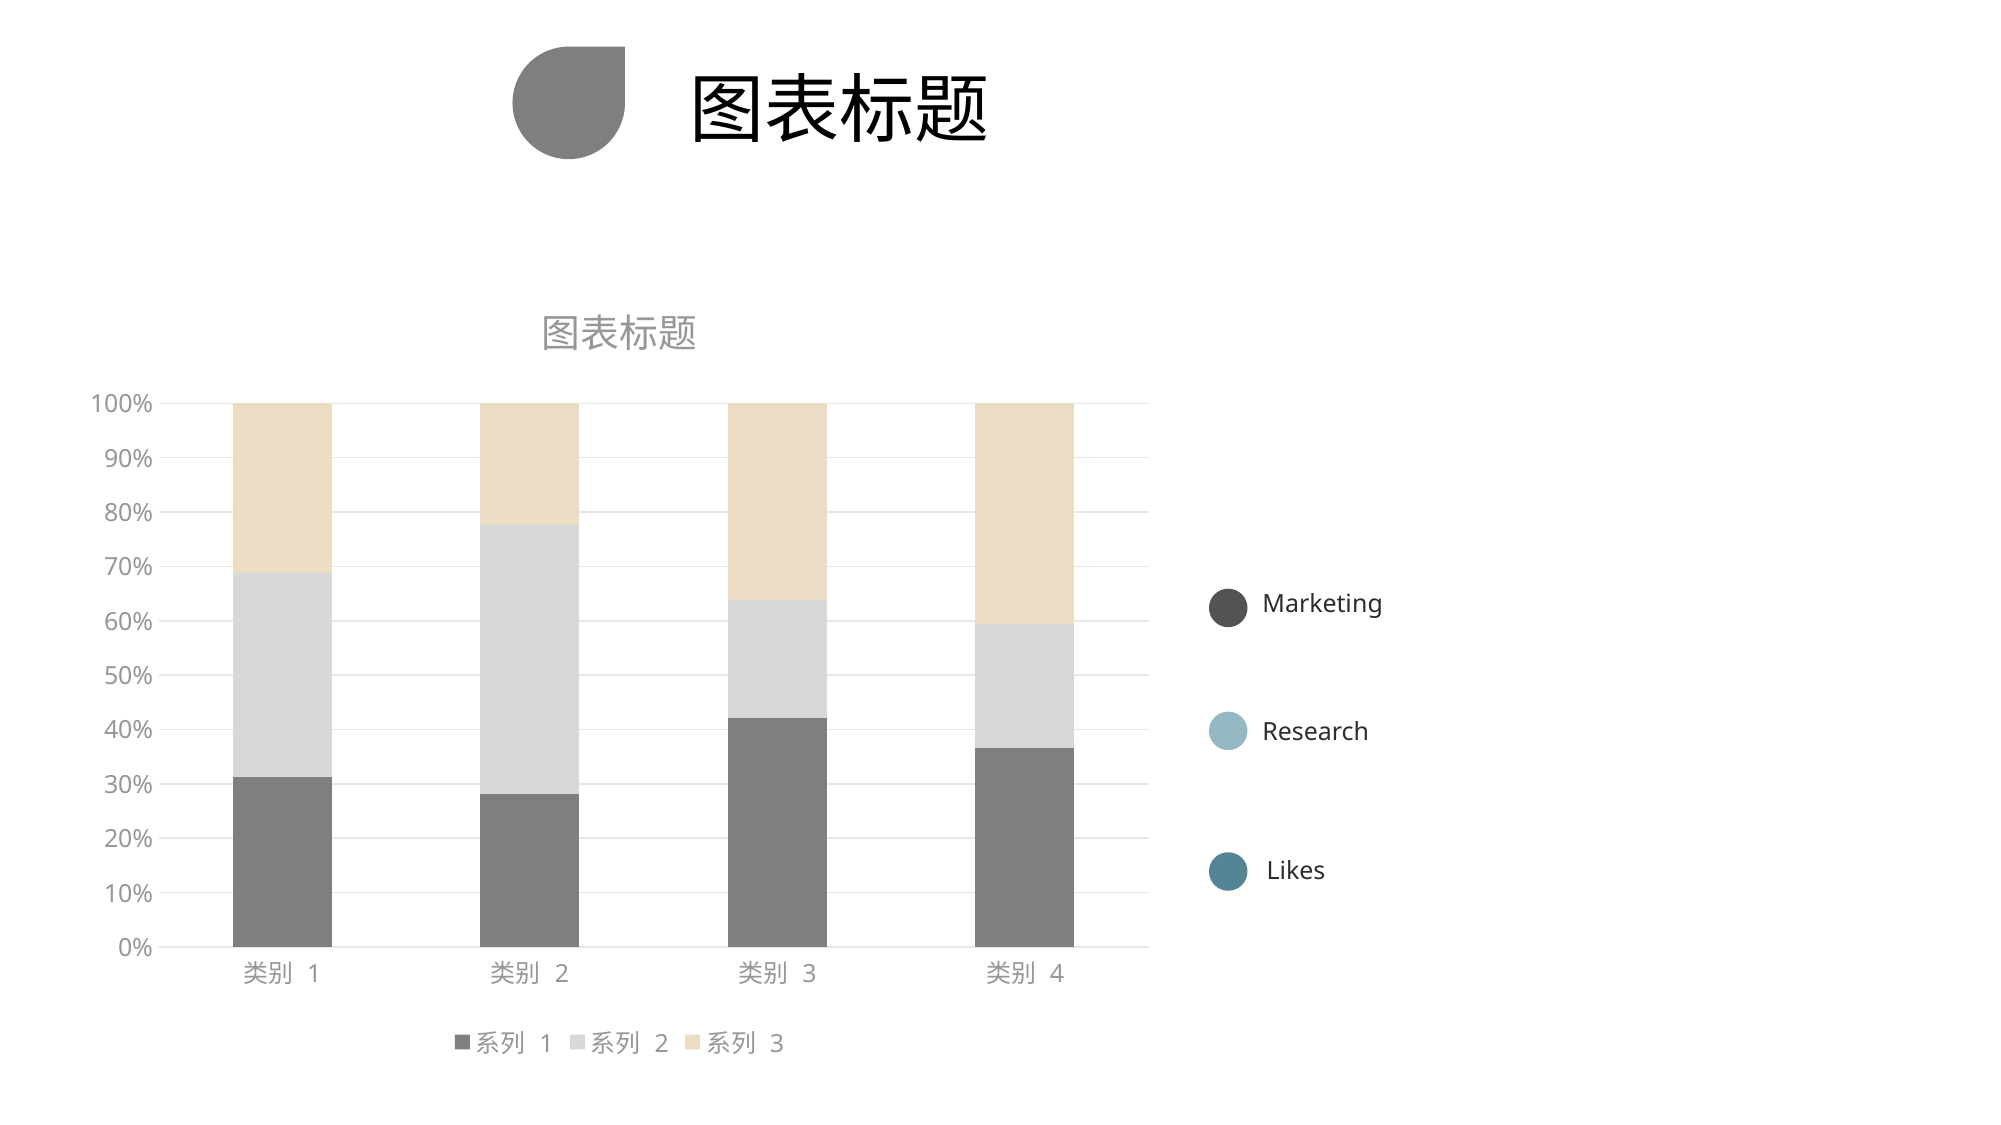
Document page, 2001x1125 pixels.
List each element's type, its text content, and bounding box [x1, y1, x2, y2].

text_box [510, 44, 628, 162]
text_box [1209, 711, 1248, 751]
chart [67, 266, 1171, 1067]
text_box [1209, 852, 1248, 891]
text_box [1209, 588, 1248, 628]
text_box Likes [1266, 854, 1656, 885]
text_box Marketing [1262, 587, 1651, 618]
text_box 图表标题 [674, 53, 1663, 159]
text_box Research [1262, 715, 1651, 746]
